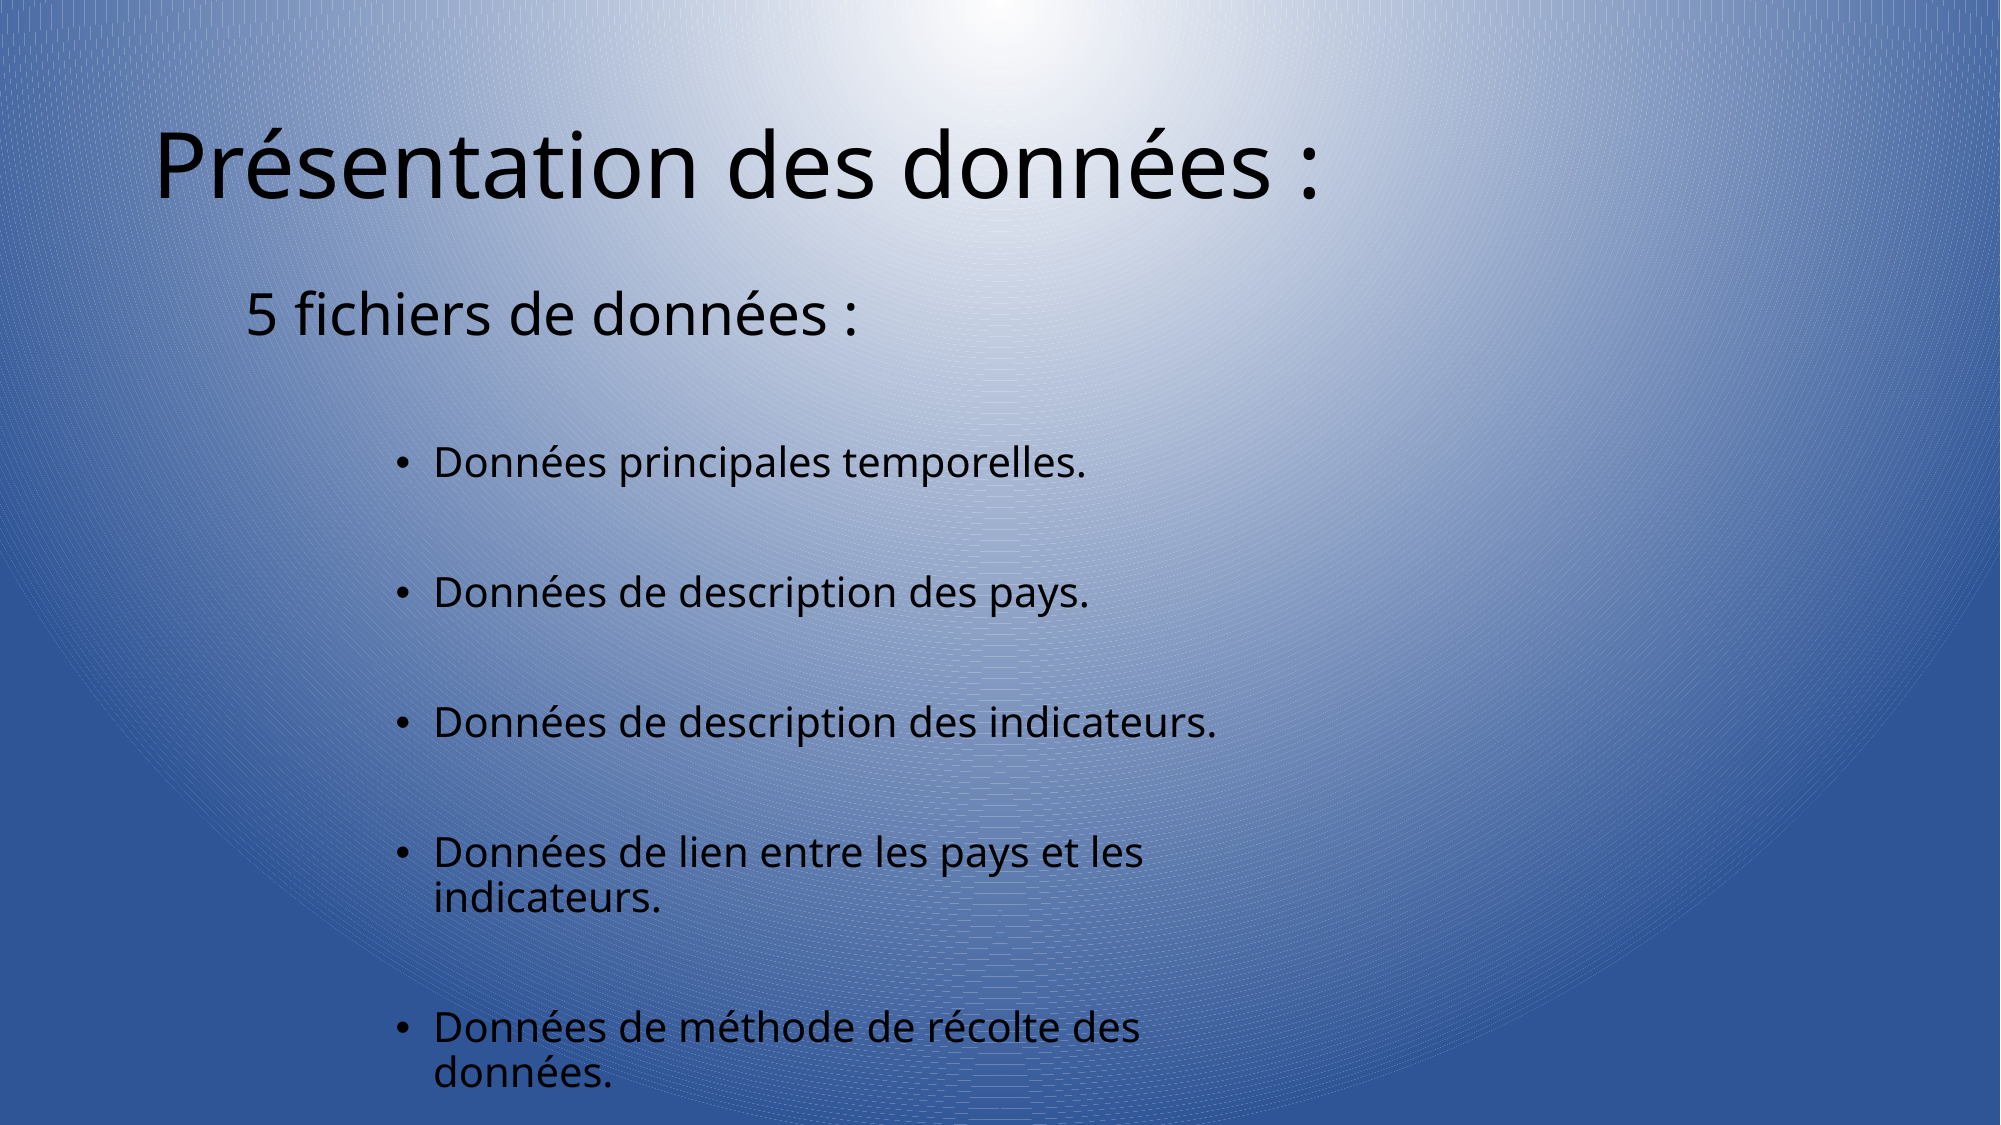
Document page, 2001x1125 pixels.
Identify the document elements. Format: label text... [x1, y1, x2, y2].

list 5 fichiers de données : Données principales temporelles. Données de description des pays. Données de description des indicateurs. Données de lien entre les pays et les indicateurs. Données de méthode de récolte des données. [230, 277, 1289, 992]
title Présentation des données : [137, 59, 1863, 278]
